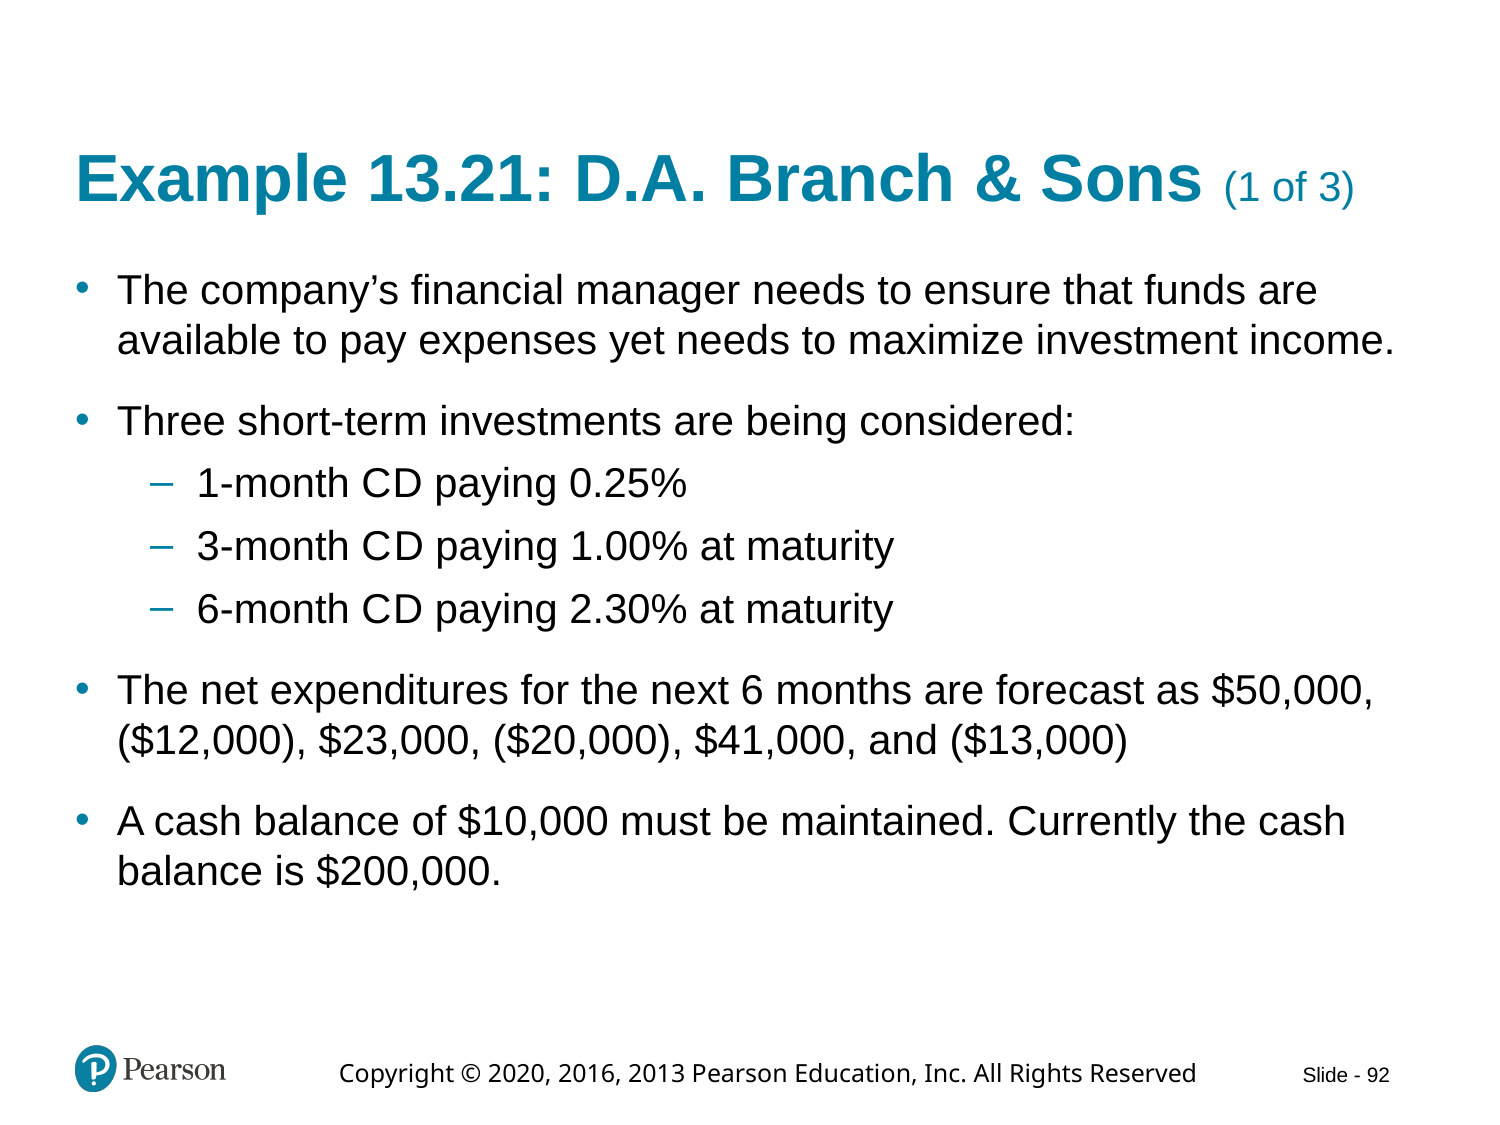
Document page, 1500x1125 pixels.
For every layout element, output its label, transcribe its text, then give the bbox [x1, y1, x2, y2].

title Example 13.21: D.A. Branch & Sons (1 of 3) [75, 35, 1413, 216]
picture [83, 1054, 109, 1079]
picture [75, 1045, 90, 1061]
picture [101, 1045, 226, 1092]
picture [75, 1078, 86, 1092]
list The company’s financial manager needs to ensure that funds are available to pay expenses yet needs to maximize investment income. Three short-term investments are being considered: 1-month C D paying 0.25% 3-month C D paying 1.00% at maturity 6-month C D paying 2.30% at maturity The net expenditures for the next 6 months are forecast as $50,000, ($12,000), $23,000, ($20,000), $41,000, and ($13,000) A cash balance of $10,000 must be maintained. Currently the cash balance is $200,000. [75, 262, 1413, 952]
